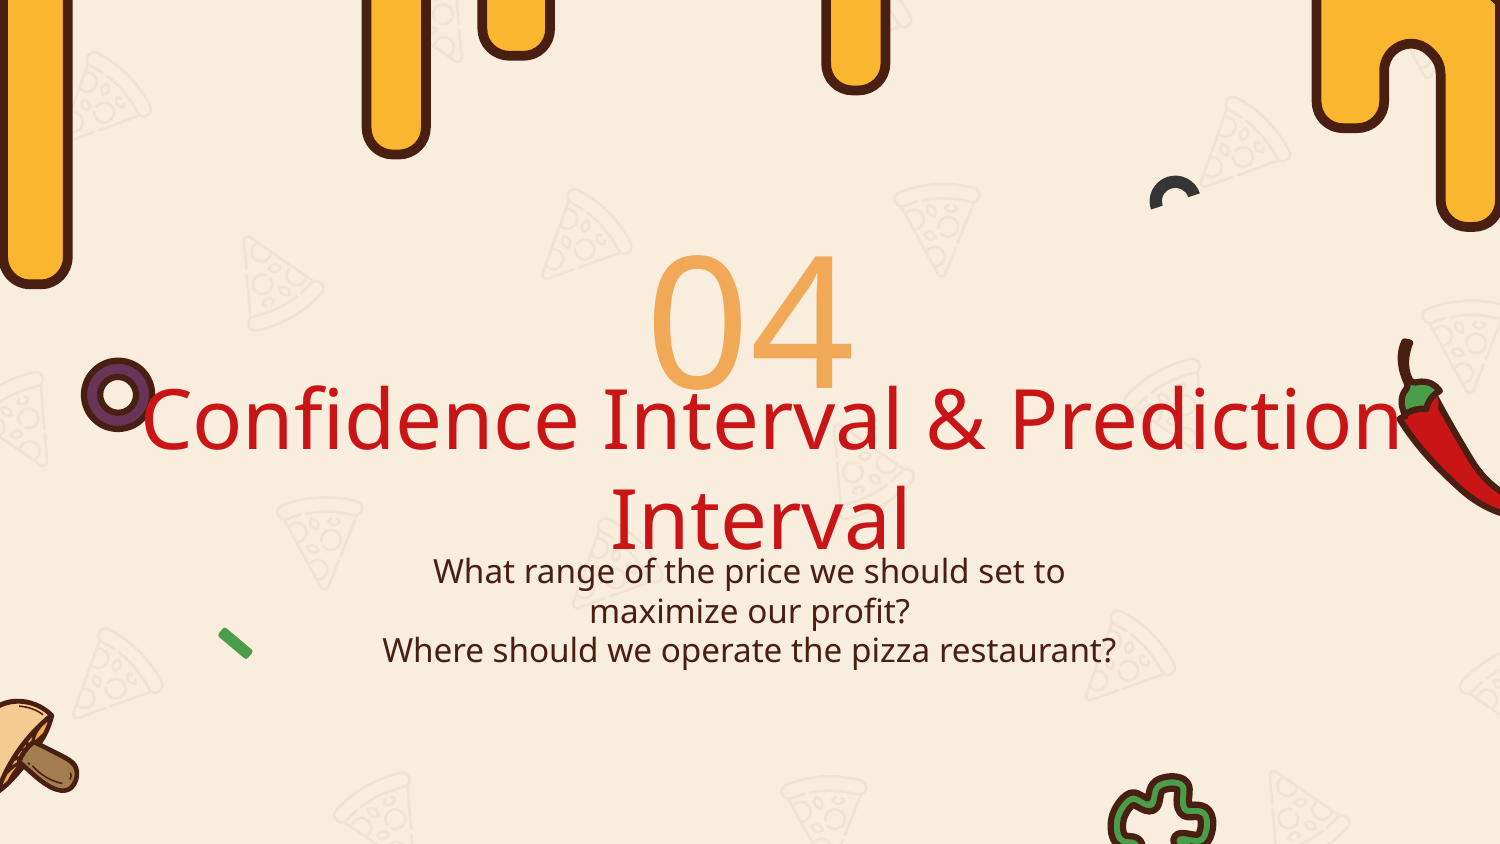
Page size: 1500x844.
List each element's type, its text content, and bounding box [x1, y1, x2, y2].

title Confidence Interval & Prediction Interval [22, 386, 1500, 546]
subtitle What range of the price we should set to maximize our profit? Where should we operate the pizza restaurant? [366, 545, 1134, 674]
picture [108, 381, 128, 386]
picture [0, 0, 1500, 844]
picture [1127, 792, 1197, 844]
title 04 [366, 208, 1134, 422]
